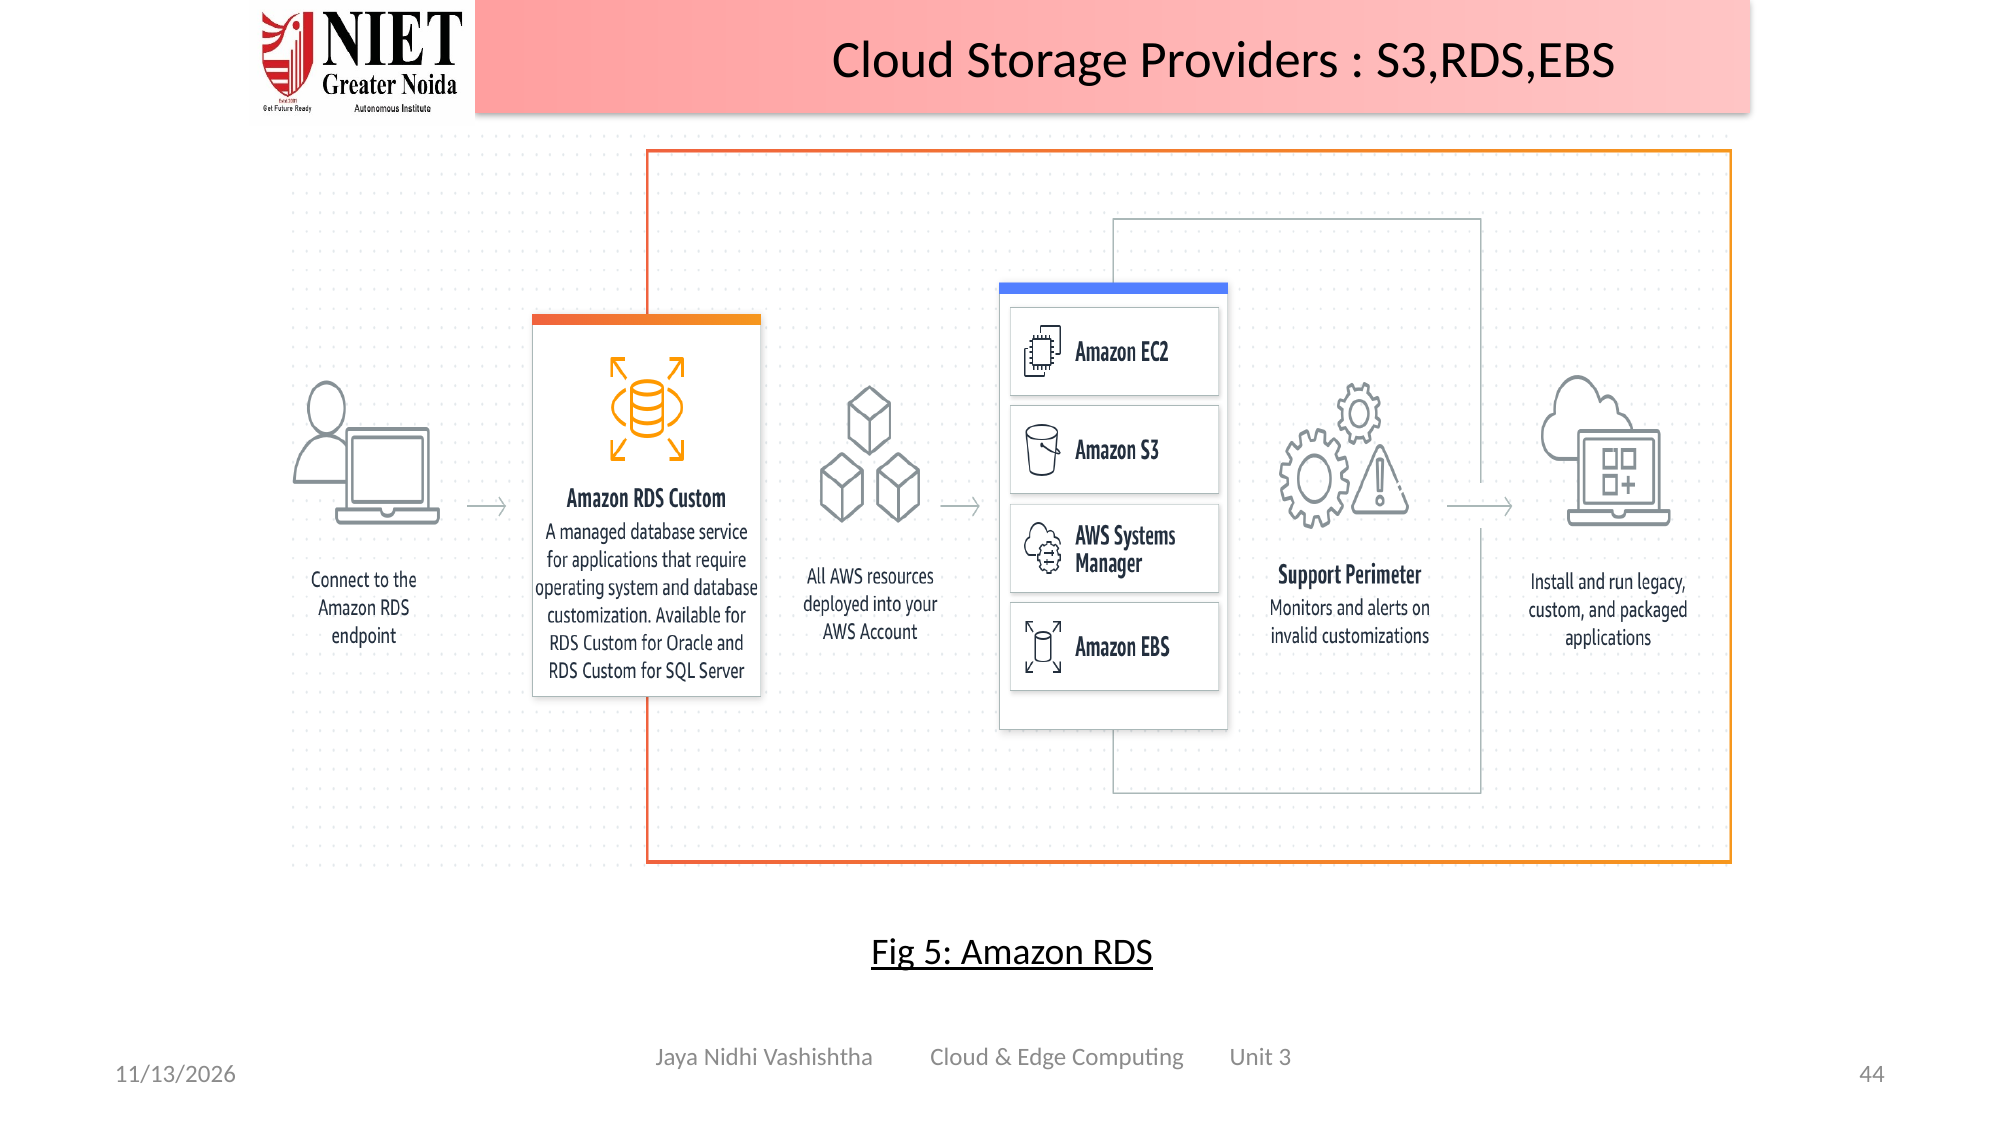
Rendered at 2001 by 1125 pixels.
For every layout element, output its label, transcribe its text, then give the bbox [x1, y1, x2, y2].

footer Jaya Nidhi Vashishtha Cloud & Edge Computing Unit 3 [624, 1025, 1450, 1085]
text_box Fig 5: Amazon RDS [856, 919, 1169, 980]
slide_number 44 [1433, 1042, 1900, 1103]
picture [287, 129, 1738, 876]
text_box Cloud Storage Providers : S3,RDS,EBS [478, 0, 1751, 113]
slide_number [99, 1042, 567, 1103]
picture [249, 0, 476, 127]
